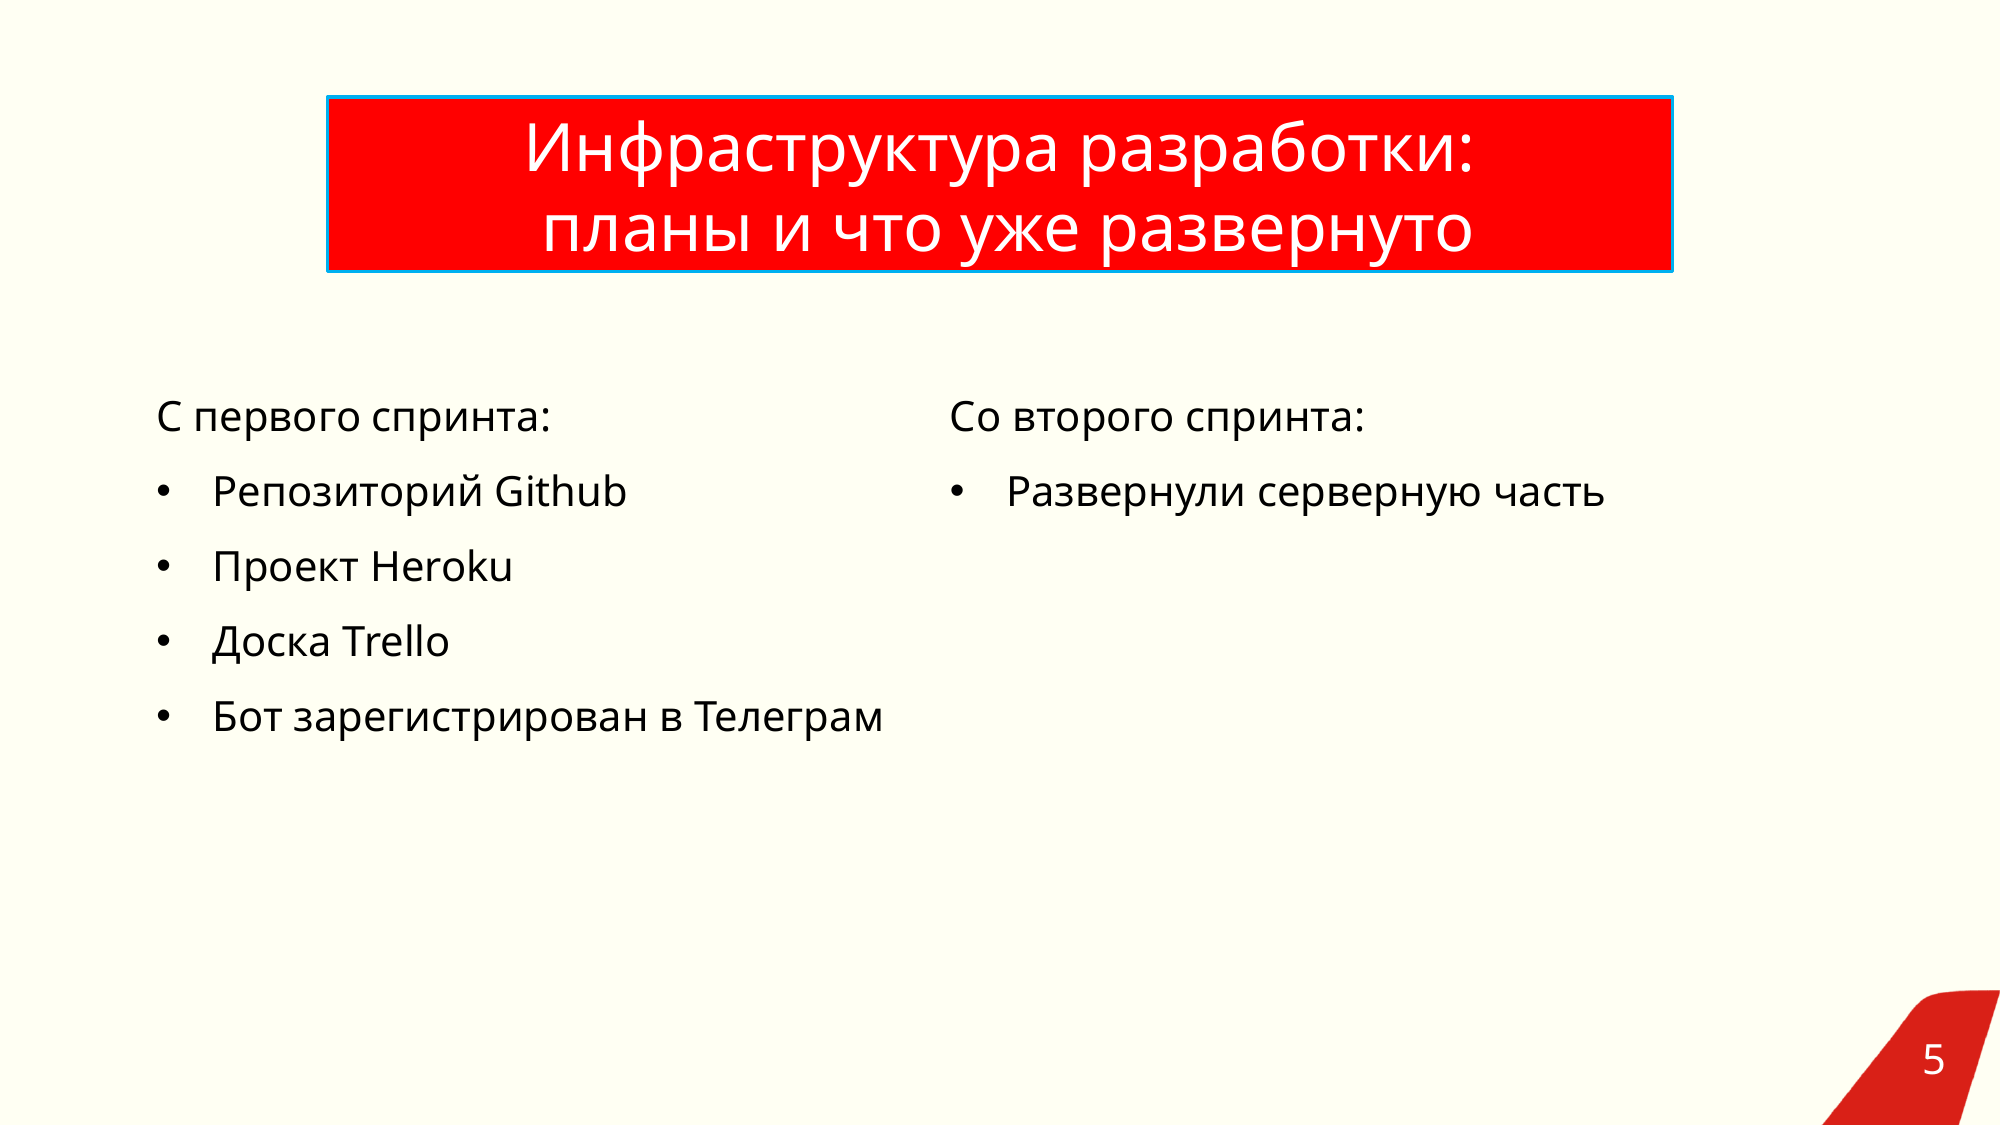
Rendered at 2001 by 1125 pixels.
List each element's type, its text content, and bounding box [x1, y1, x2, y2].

picture [1821, 990, 2000, 1125]
text_box Со второго спринта: Развернули серверную часть [934, 357, 2000, 523]
text_box Инфраструктура разработки: планы и что уже развернуто [327, 96, 1673, 272]
text_box С первого спринта: Репозиторий Github Проект Heroku Доска Trello Бот зарегистрирован в Телеграм [141, 357, 1207, 748]
